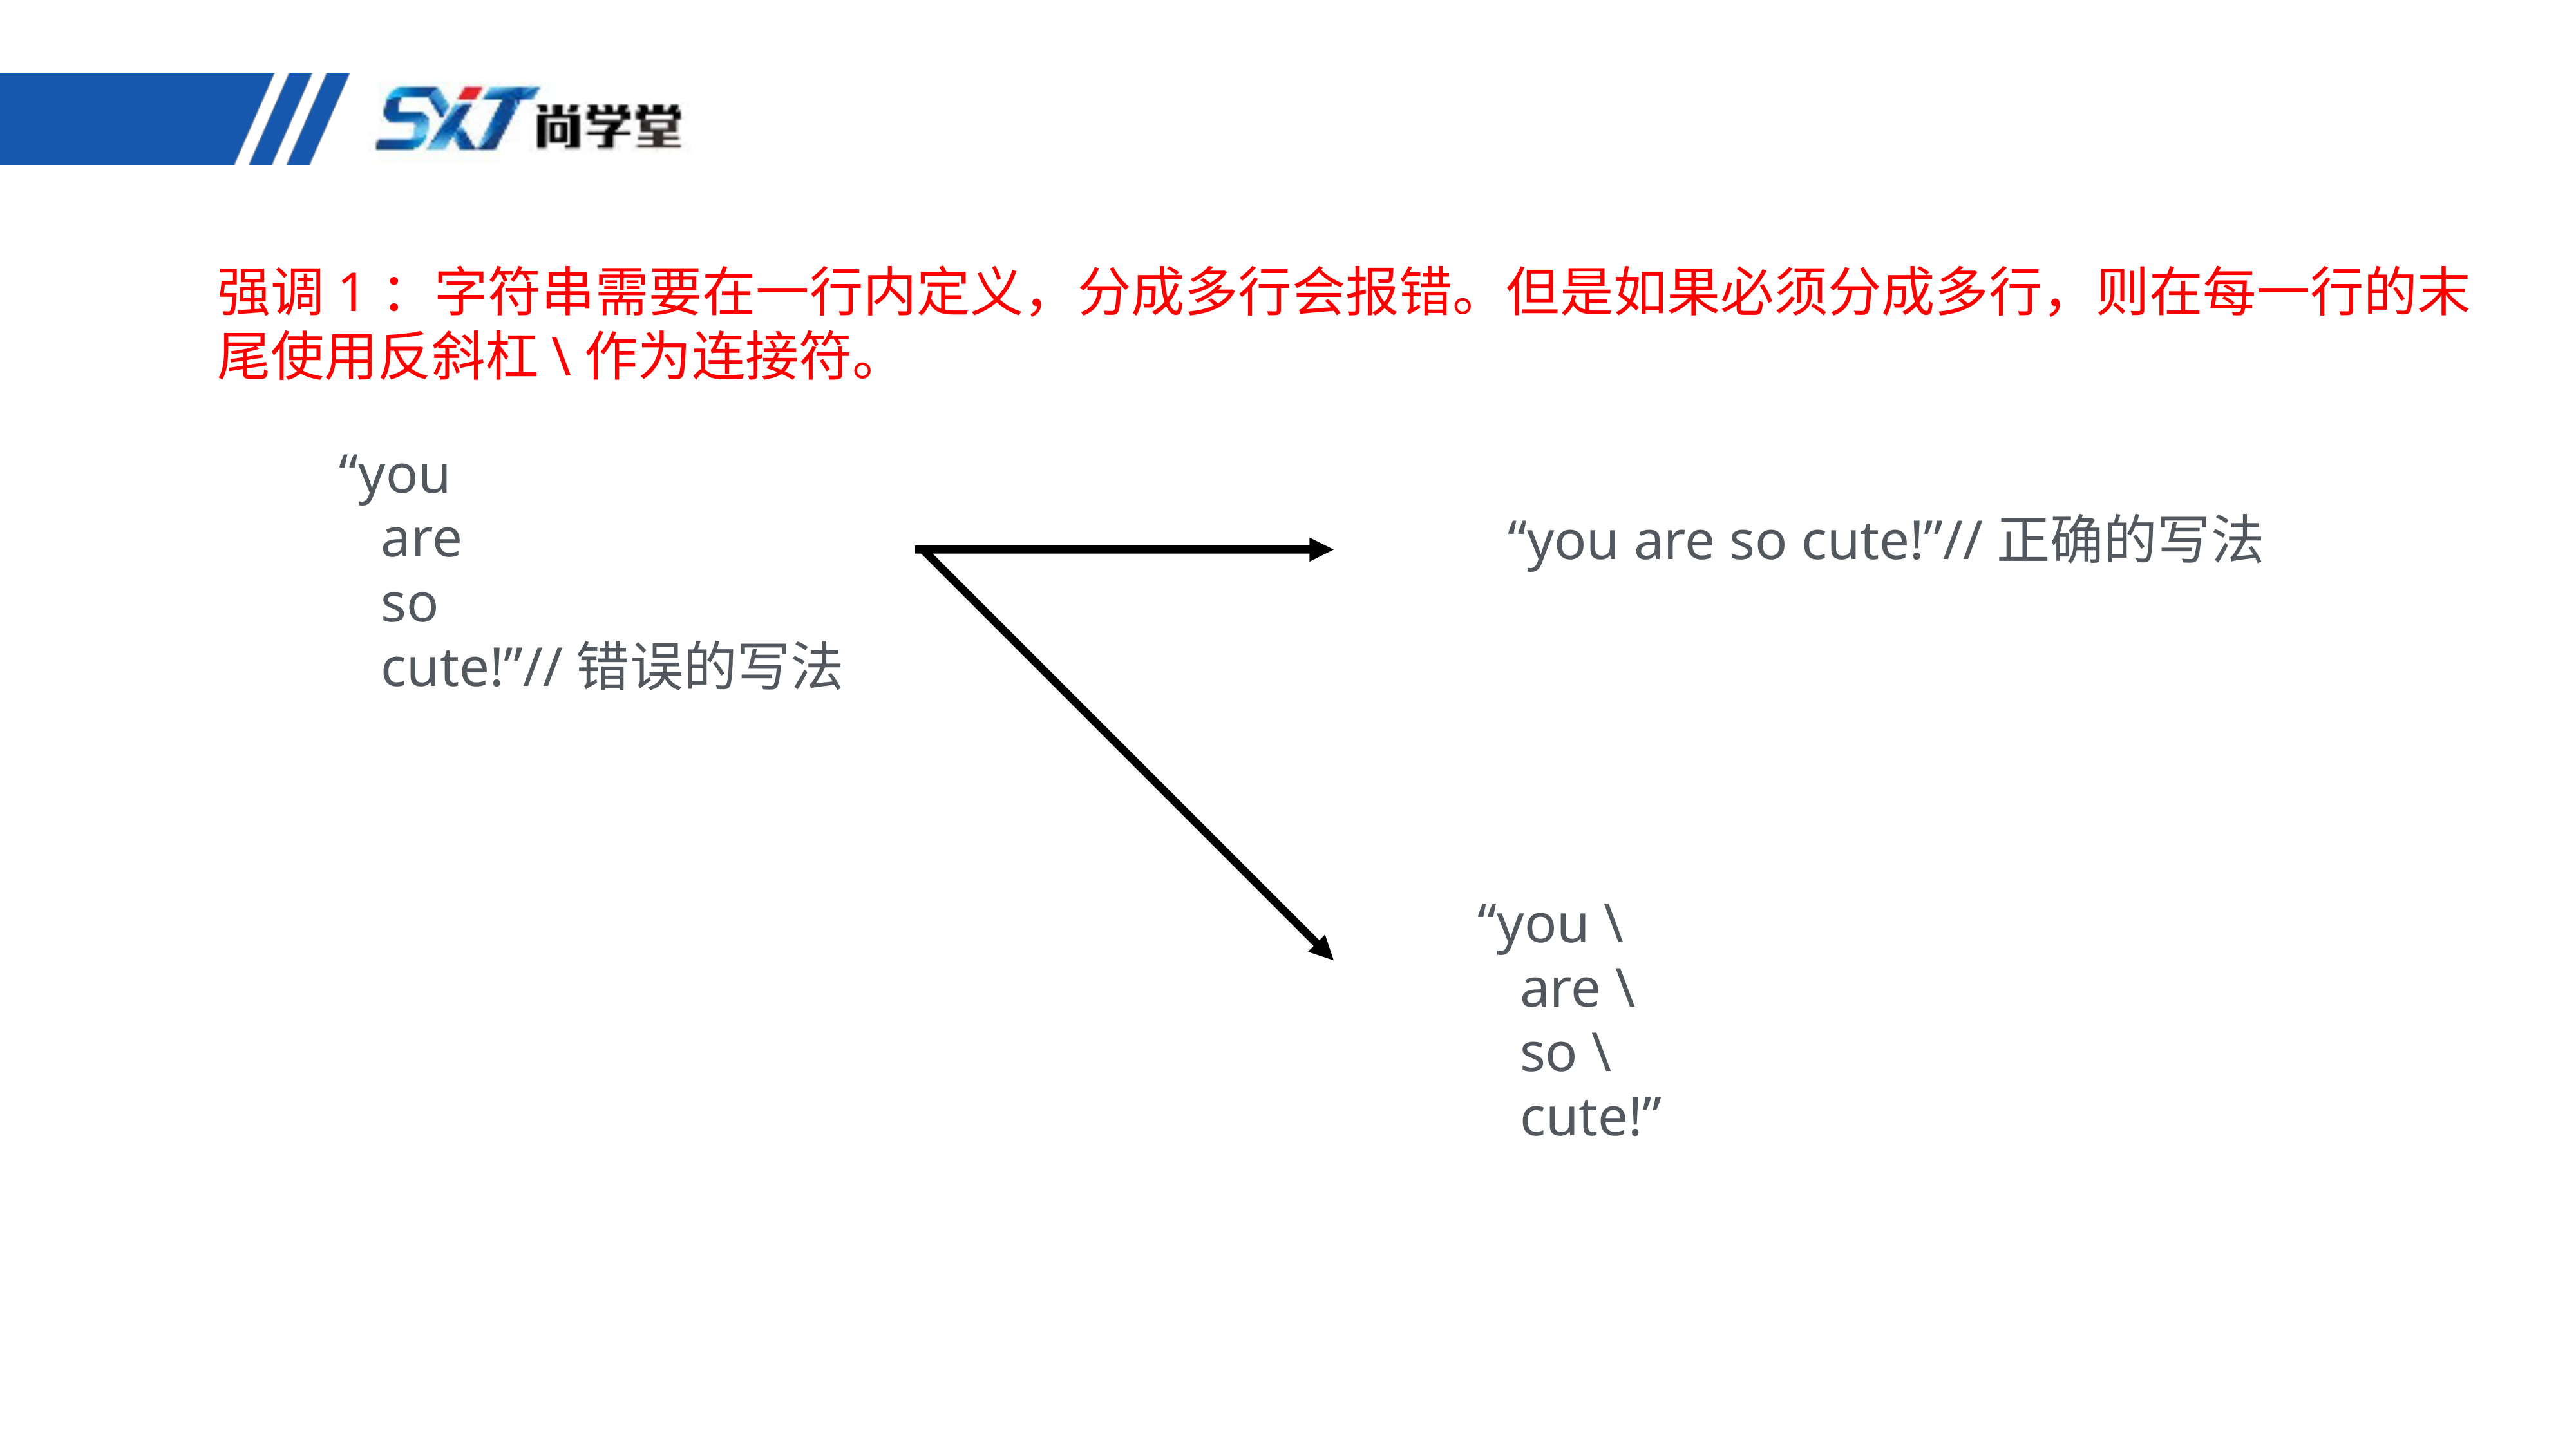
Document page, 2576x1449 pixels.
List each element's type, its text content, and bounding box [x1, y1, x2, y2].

text_box “you \ are \ so \ cute!” [1371, 884, 2077, 1151]
text_box “you are so cute!”//错误的写法 [232, 434, 938, 702]
picture [359, 17, 699, 242]
text_box 强调1：字符串需要在一行内定义，分成多行会报错。但是如果必须分成多行，则在每一行的末尾使用反斜杠\作为连接符。 [207, 252, 2521, 392]
text_box “you are so cute!”//正确的写法 [1498, 500, 2275, 575]
text_box [938, 545, 1334, 554]
text_box [922, 549, 1334, 961]
picture [0, 73, 350, 165]
